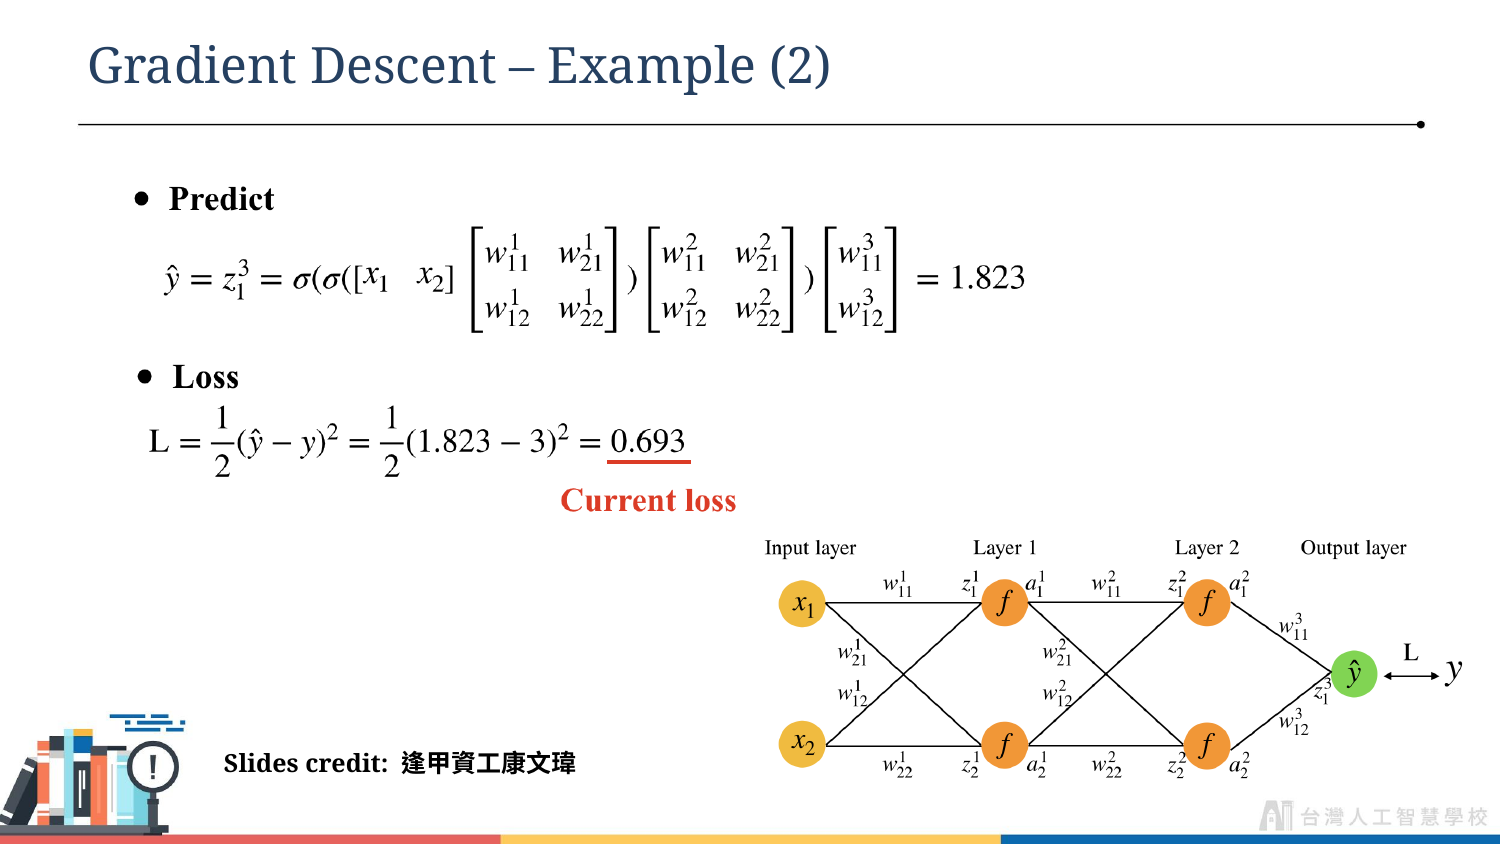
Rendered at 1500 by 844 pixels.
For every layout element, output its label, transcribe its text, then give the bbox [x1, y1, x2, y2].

text_box Slides credit: 逢甲資工康文瑋 [209, 740, 591, 785]
picture [0, 0, 1500, 844]
title Gradient Descent – Example (2) [72, 18, 1409, 117]
